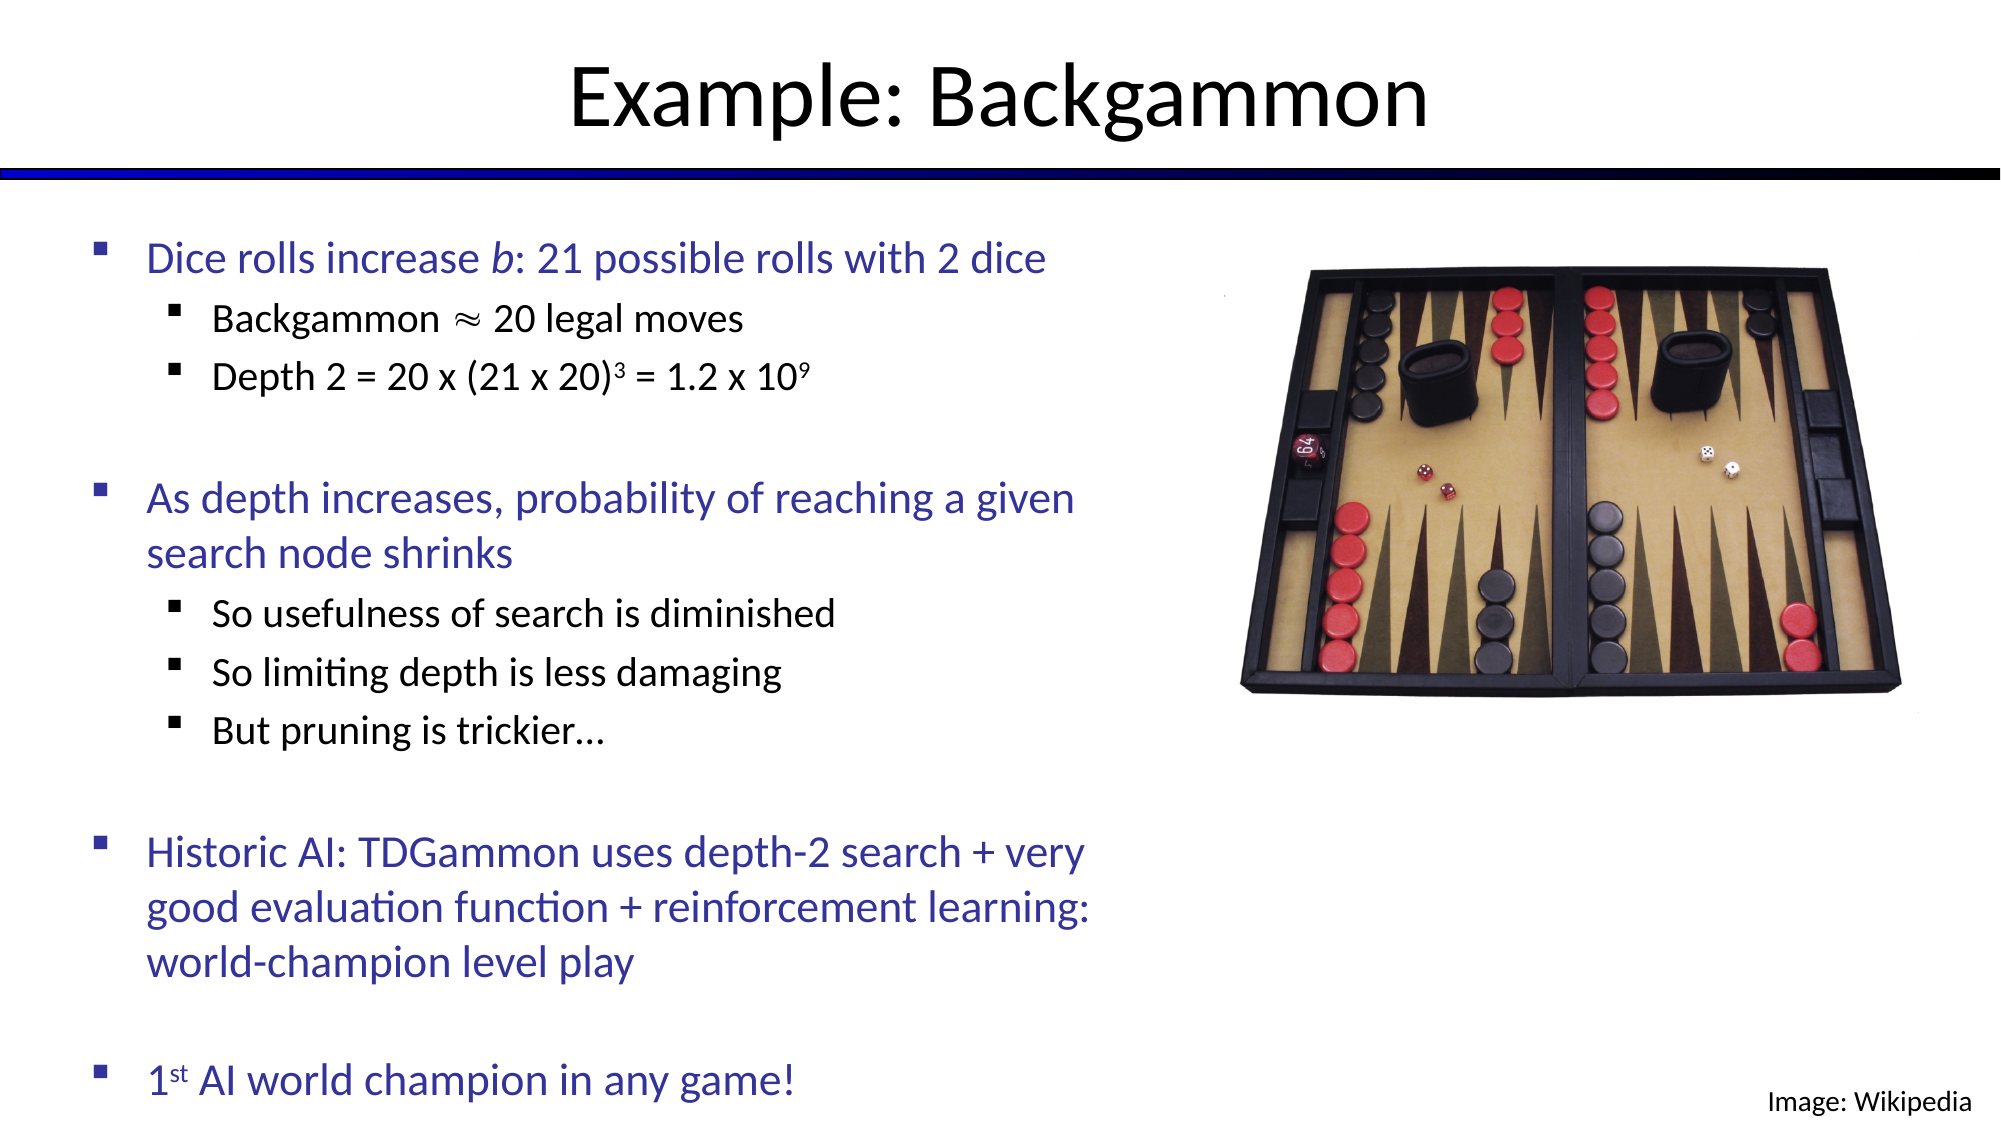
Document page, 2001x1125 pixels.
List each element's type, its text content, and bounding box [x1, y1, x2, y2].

picture [1224, 249, 1919, 713]
title Example: Backgammon [0, 0, 2000, 184]
text_box Image: Wikipedia [1312, 1074, 1988, 1125]
list Dice rolls increase b: 21 possible rolls with 2 dice Backgammon  20 legal moves Depth 2 = 20 x (21 x 20)3 = 1.2 x 109 As depth increases, probability of reaching a given search node shrinks So usefulness of search is diminished So limiting depth is less damaging But pruning is trickier… Historic AI: TDGammon uses depth-2 search + very good evaluation function + reinforcement learning: world-champion level play 1st AI world champion in any game! [74, 219, 1151, 963]
